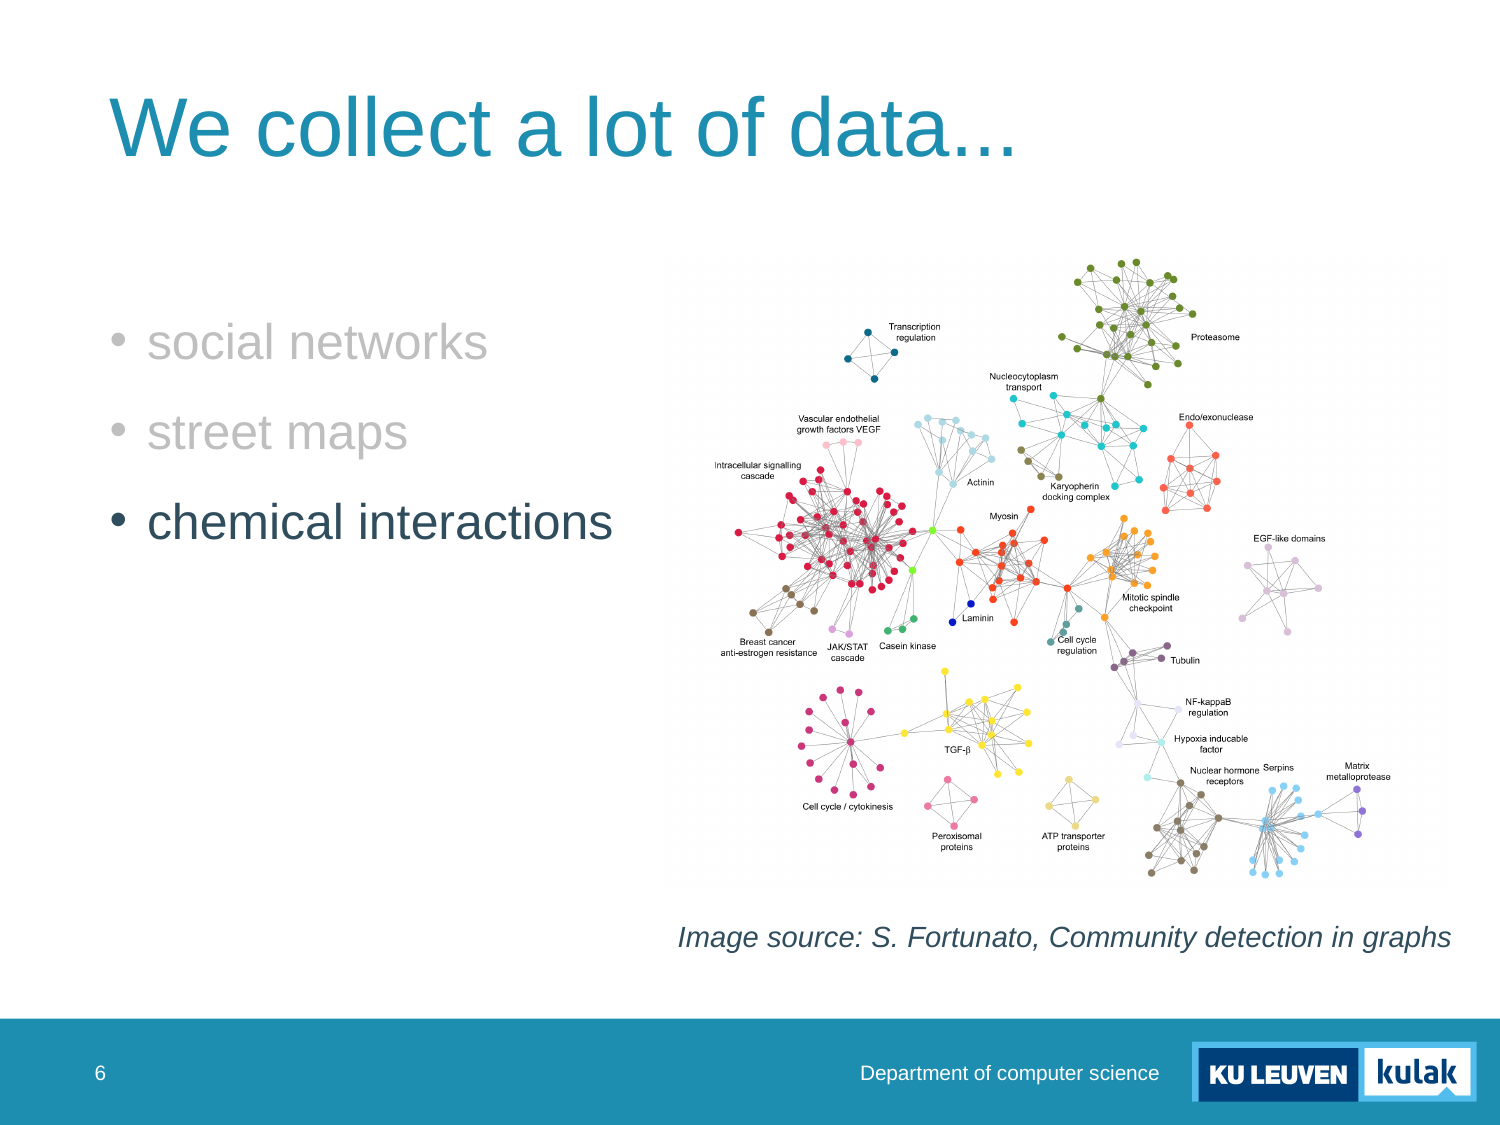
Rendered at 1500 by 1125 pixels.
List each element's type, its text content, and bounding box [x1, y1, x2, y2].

slide_number 6 [94, 1018, 201, 1125]
text_box Image source: S. Fortunato, Community detection in graphs [662, 910, 1500, 961]
title We collect a lot of data... [94, 35, 1406, 225]
picture [662, 250, 1454, 890]
list social networks street maps chemical interactions [94, 271, 1406, 993]
picture [1192, 1041, 1477, 1102]
footer Department of computer science [583, 1018, 1190, 1125]
